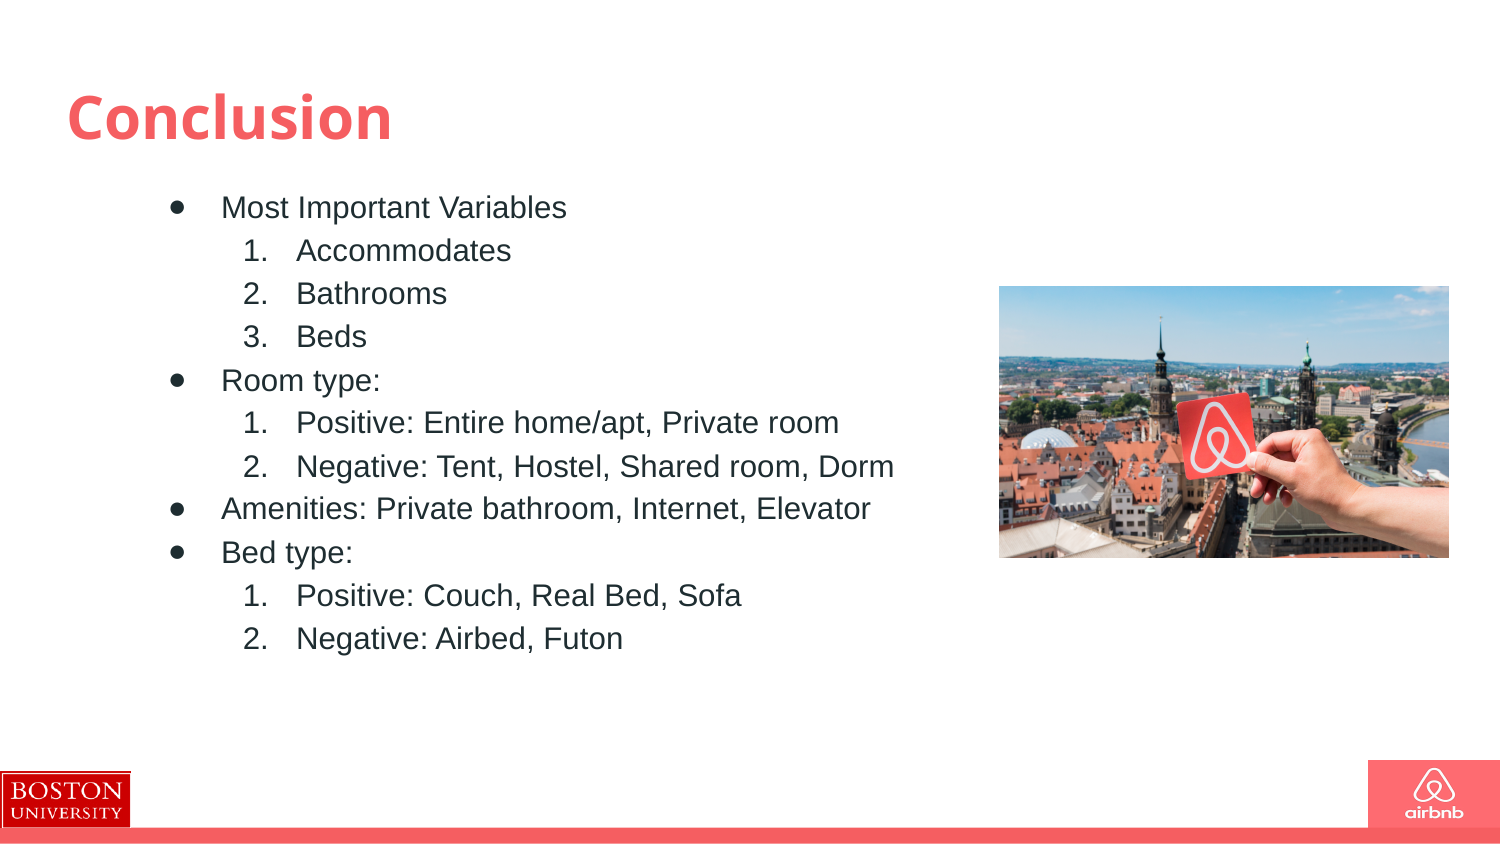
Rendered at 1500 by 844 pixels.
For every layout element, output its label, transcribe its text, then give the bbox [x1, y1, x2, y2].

title Conclusion [51, 64, 1449, 167]
picture [999, 286, 1450, 558]
picture [0, 771, 132, 828]
list Most Important Variables Accommodates Bathrooms Beds Room type: Positive: Entire home/apt, Private room Negative: Tent, Hostel, Shared room, Dorm Amenities: Private bathroom, Internet, Elevator Bed type: Positive: Couch, Real Bed, Sofa Negative: Airbed, Futon [131, 166, 1052, 709]
picture [1368, 760, 1500, 828]
